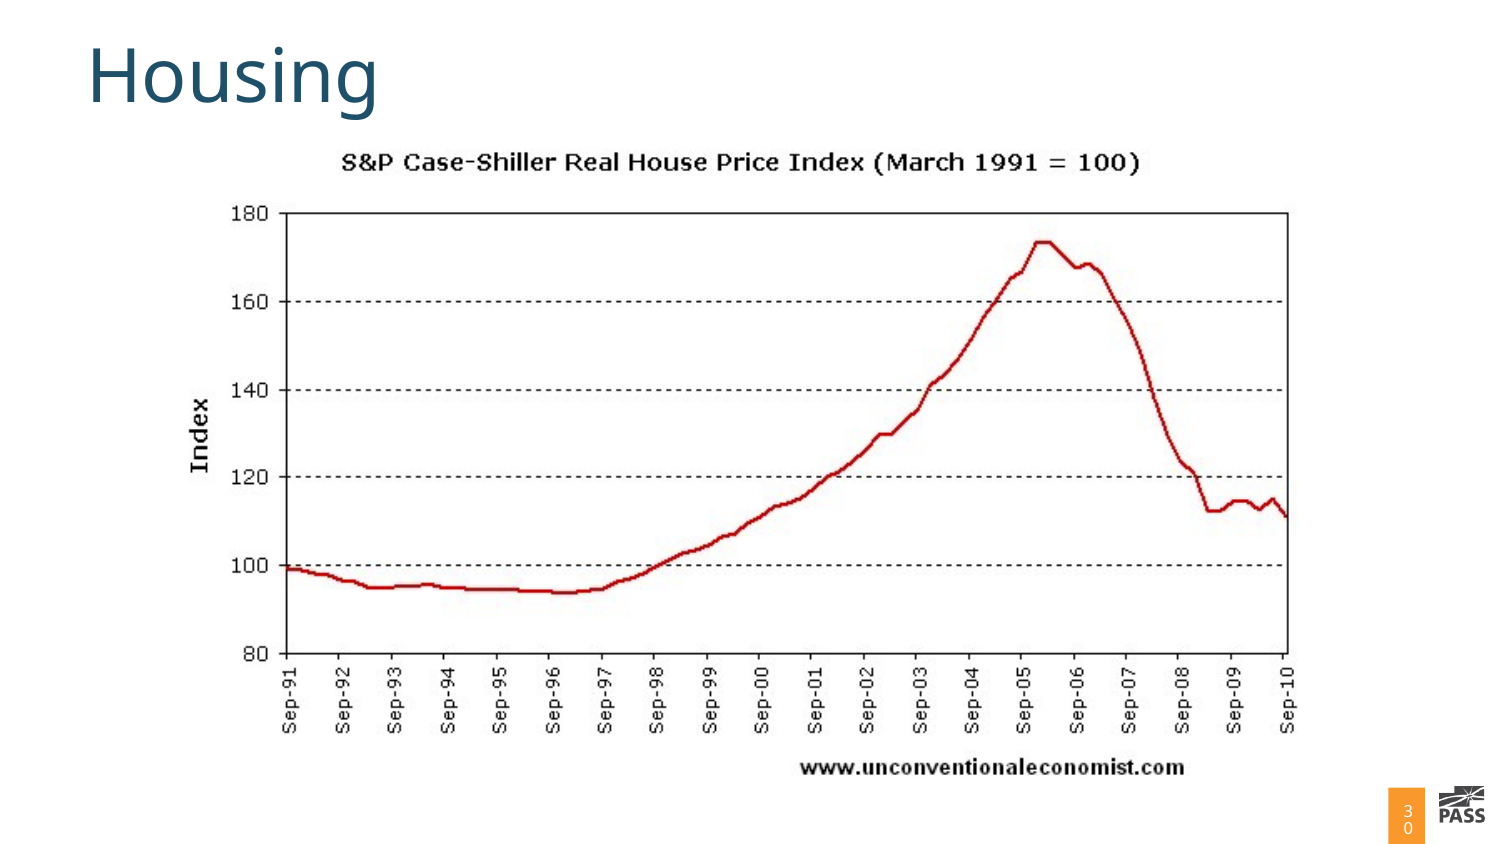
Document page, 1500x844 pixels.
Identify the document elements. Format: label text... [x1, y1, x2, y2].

picture [1439, 786, 1485, 823]
title Housing [71, 36, 1422, 122]
slide_number 30 [1388, 787, 1425, 844]
picture [176, 136, 1324, 805]
